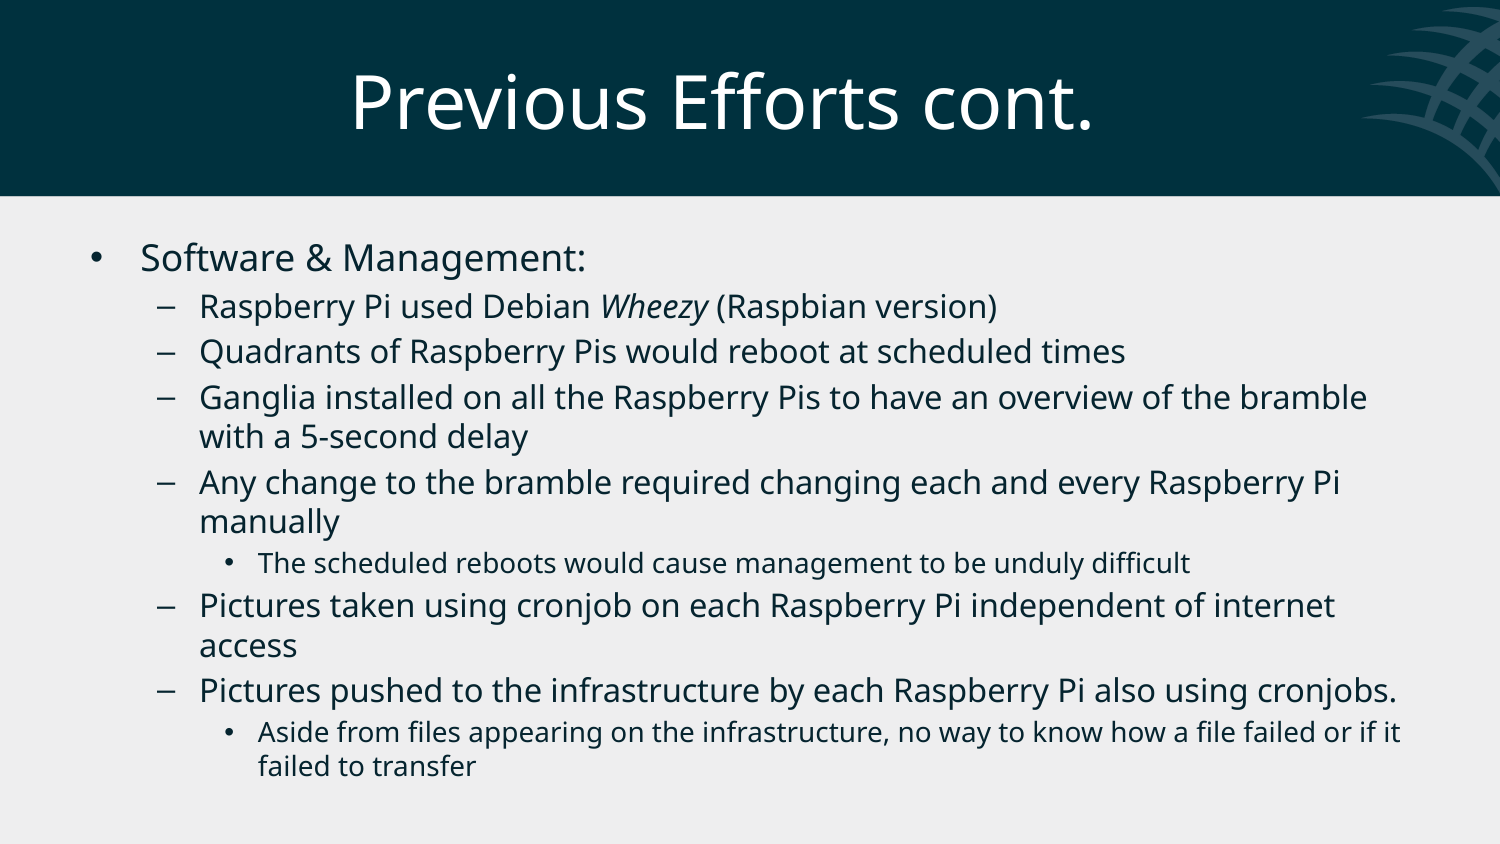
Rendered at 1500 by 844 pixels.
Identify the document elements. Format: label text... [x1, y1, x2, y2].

picture [0, 197, 1500, 844]
picture [1371, 8, 1500, 190]
title Previous Efforts cont. [75, 23, 1371, 175]
list Software & Management: Raspberry Pi used Debian Wheezy (Raspbian version) Quadrants of Raspberry Pis would reboot at scheduled times Ganglia installed on all the Raspberry Pis to have an overview of the bramble with a 5-second delay Any change to the bramble required changing each and every Raspberry Pi manually The scheduled reboots would cause management to be unduly difficult Pictures taken using cronjob on each Raspberry Pi independent of internet access Pictures pushed to the infrastructure by each Raspberry Pi also using cronjobs. Aside from files appearing on the infrastructure, no way to know how a file failed or if it failed to transfer [75, 226, 1425, 828]
